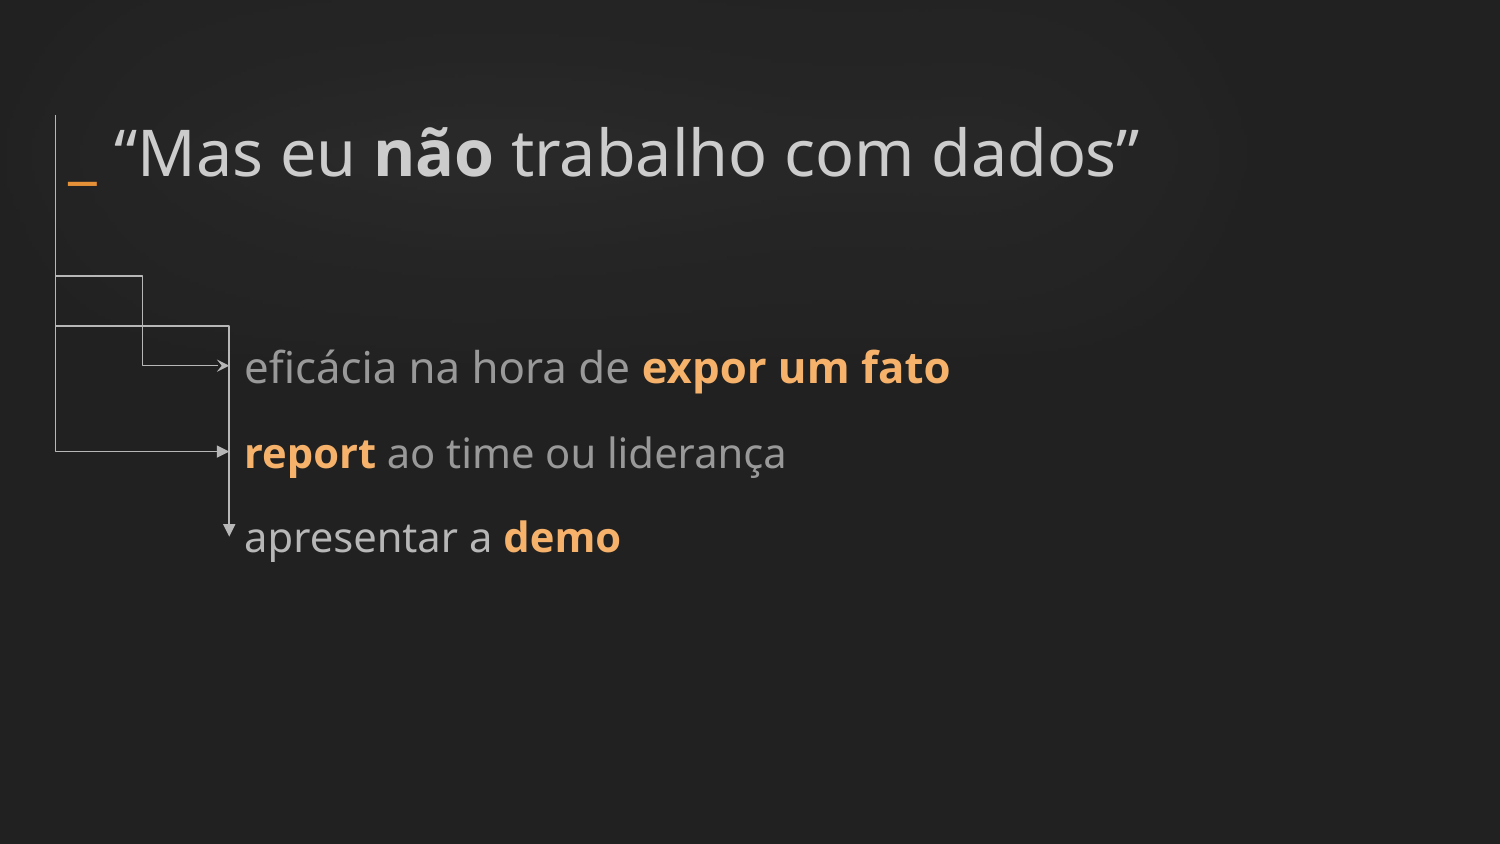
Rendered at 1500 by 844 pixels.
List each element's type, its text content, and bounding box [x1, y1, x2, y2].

text_box eficácia na hora de expor um fato [357, 324, 1046, 407]
title _ “Mas eu não trabalho com dados” [54, 96, 1446, 295]
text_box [0, 238, 354, 413]
text_box apresentar a demo [229, 496, 1299, 577]
text_box report ao time ou liderança [230, 411, 1213, 492]
